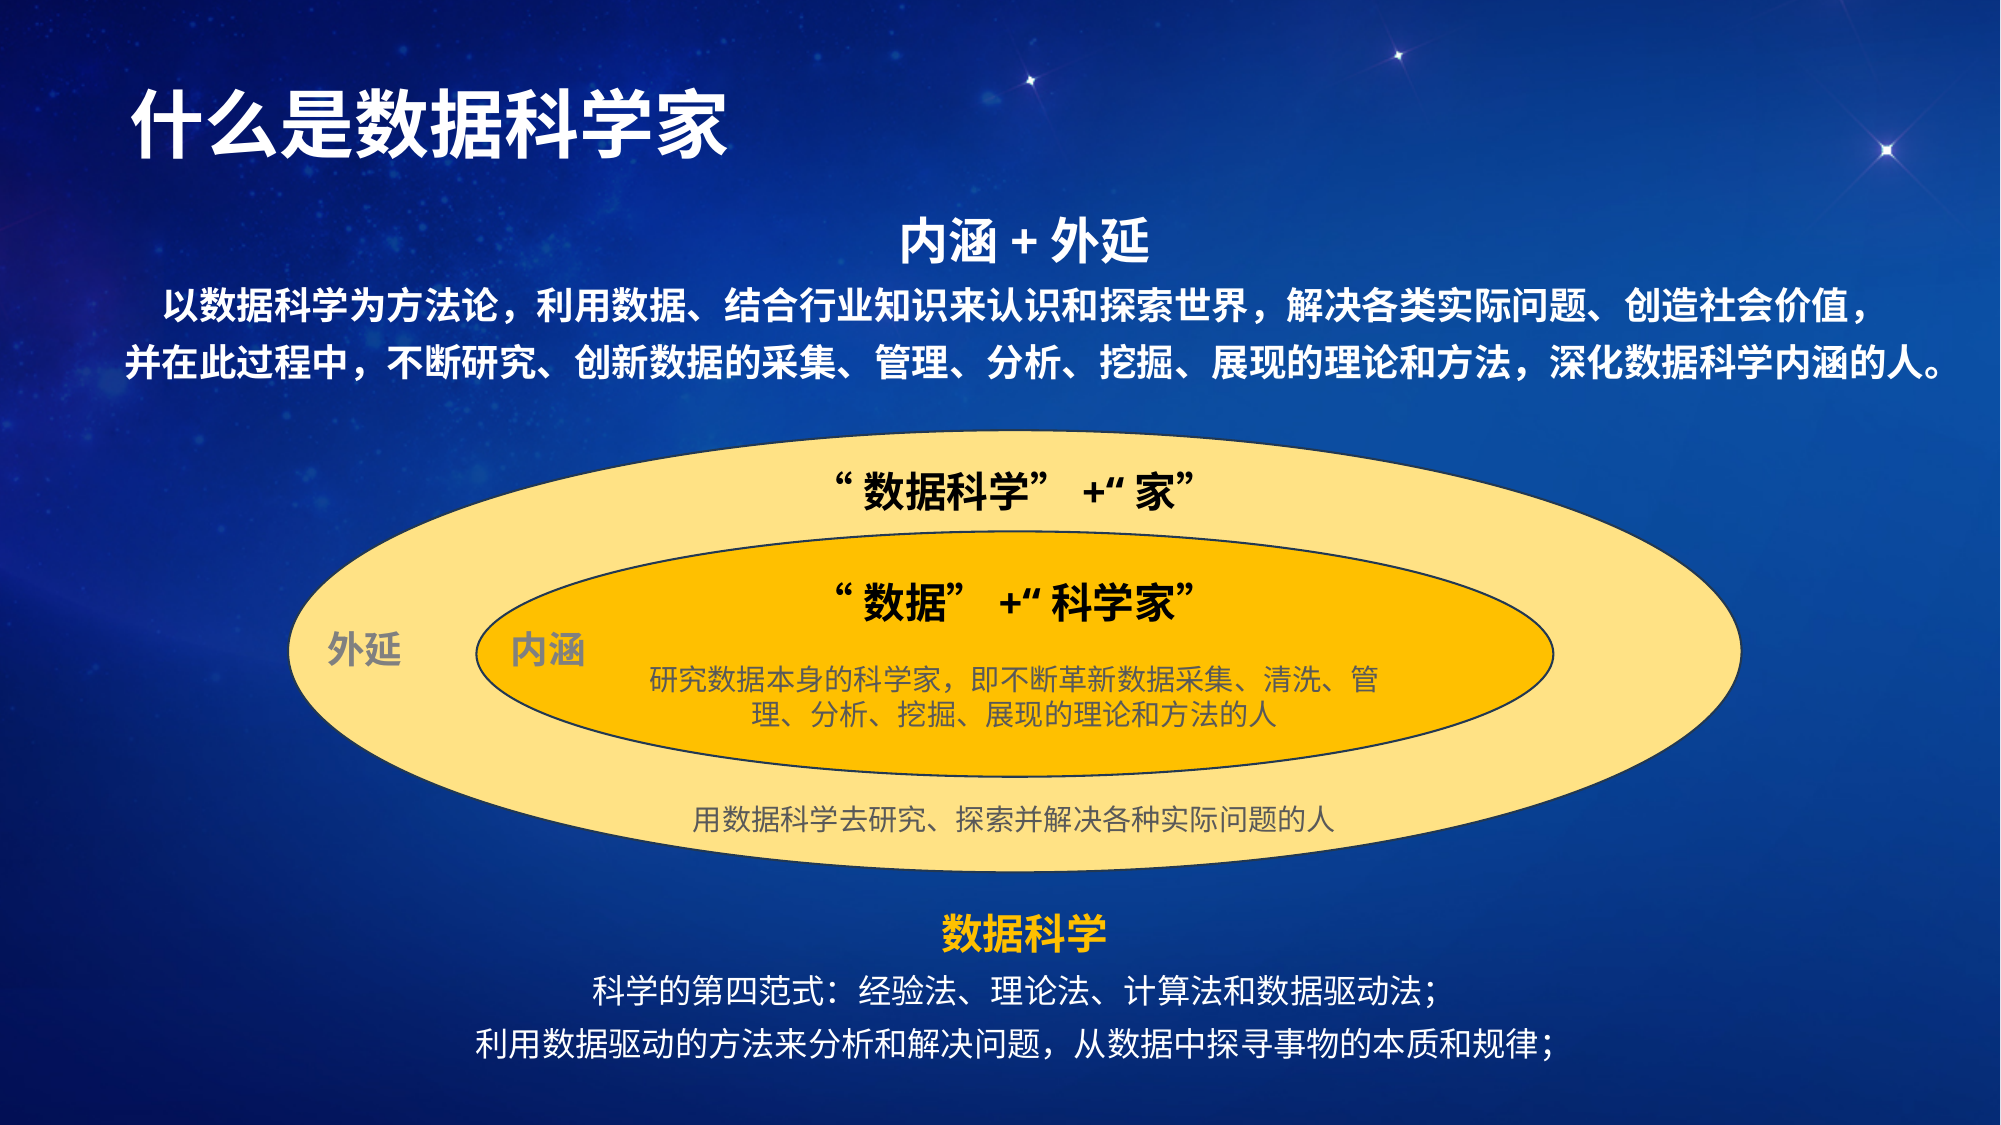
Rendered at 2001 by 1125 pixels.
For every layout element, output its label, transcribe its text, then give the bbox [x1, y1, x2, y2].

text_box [287, 430, 1742, 873]
text_box 数据科学 科学的第四范式：经验法、理论法、计算法和数据驱动法； 利用数据驱动的方法来分析和解决问题，从数据中探寻事物的本质和规律； [114, 900, 1935, 1071]
text_box 内涵+外延 以数据科学为方法论，利用数据、结合行业知识来认识和探索世界，解决各类实际问题、创造社会价值， 并在此过程中，不断研究、创新数据的采集、管理、分析、挖掘、展现的理论和方法，深化数据科学内涵的人。 [102, 201, 1946, 392]
picture [0, 0, 2001, 1125]
text_box 什么是数据科学家 [114, 25, 1724, 176]
